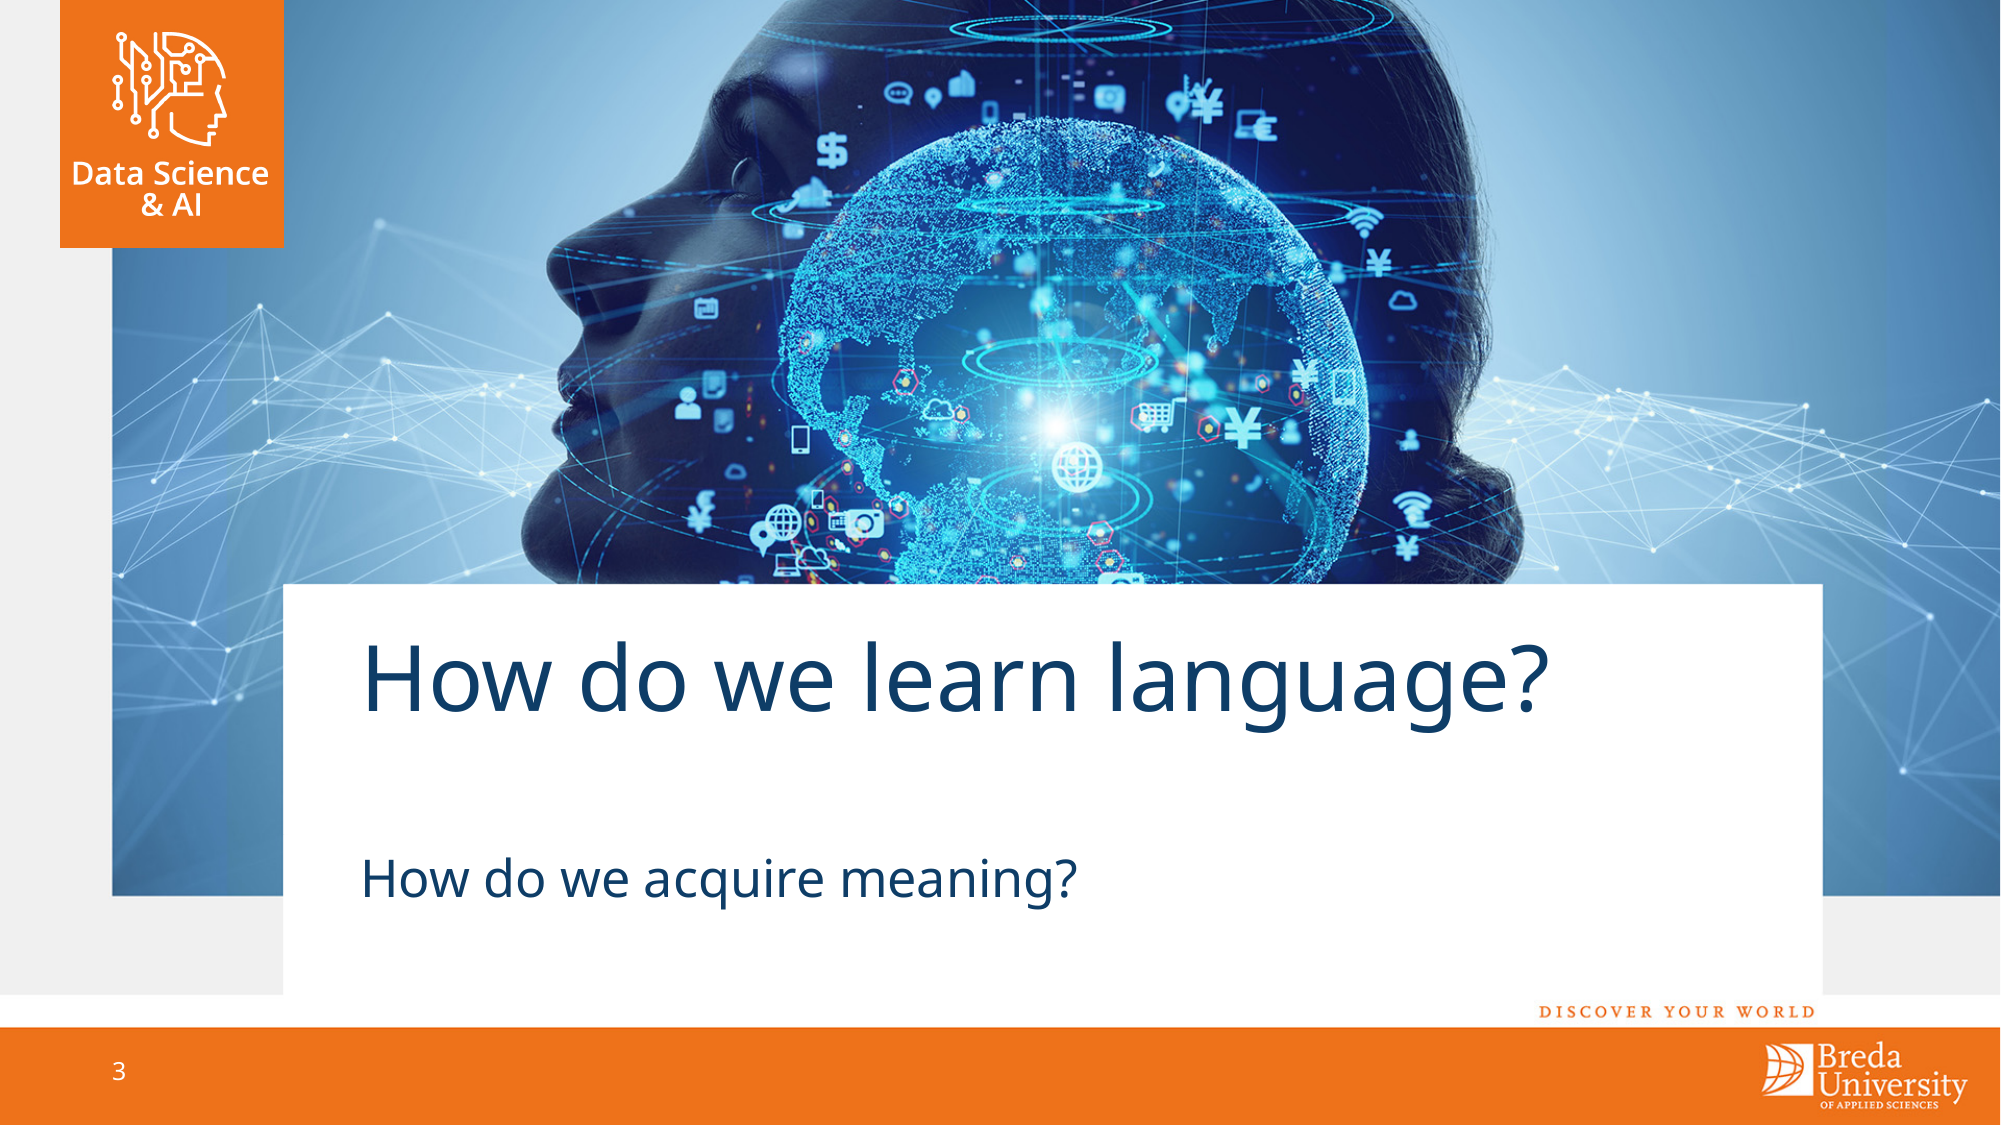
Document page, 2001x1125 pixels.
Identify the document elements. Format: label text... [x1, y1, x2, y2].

list How do we acquire meaning? [283, 835, 1821, 996]
slide_number 3 [97, 1042, 198, 1103]
picture [0, 0, 2001, 1125]
title How do we learn language? [283, 584, 1821, 835]
